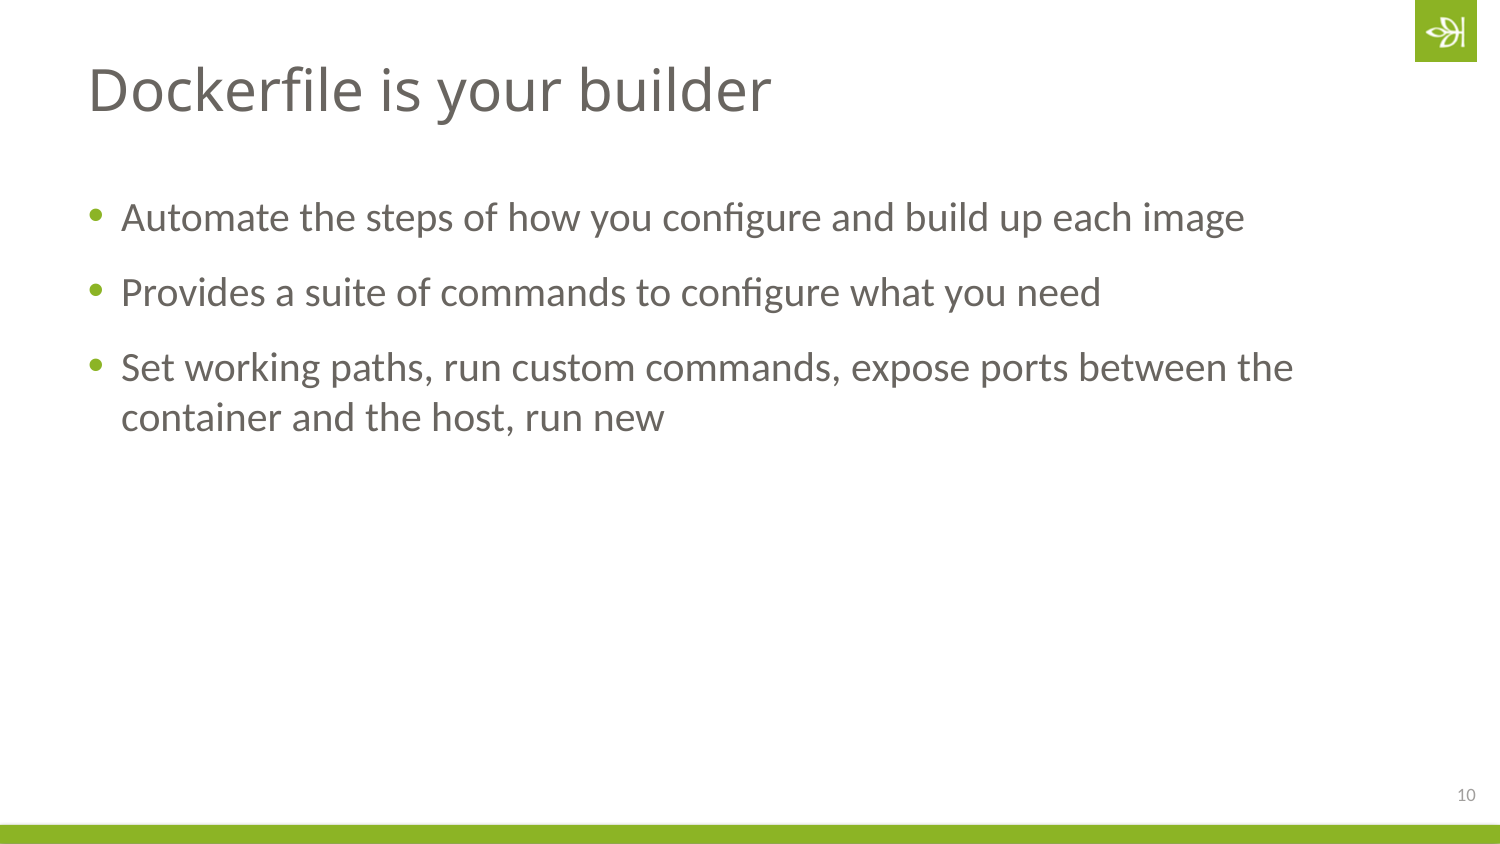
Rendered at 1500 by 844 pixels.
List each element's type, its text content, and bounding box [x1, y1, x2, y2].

picture [1415, 0, 1477, 62]
slide_number 10 [1446, 782, 1476, 815]
list Automate the steps of how you configure and build up each image Provides a suite of commands to configure what you need Set working paths, run custom commands, expose ports between the container and the host, run new [74, 183, 1394, 719]
title Dockerfile is your builder [74, 54, 1396, 184]
